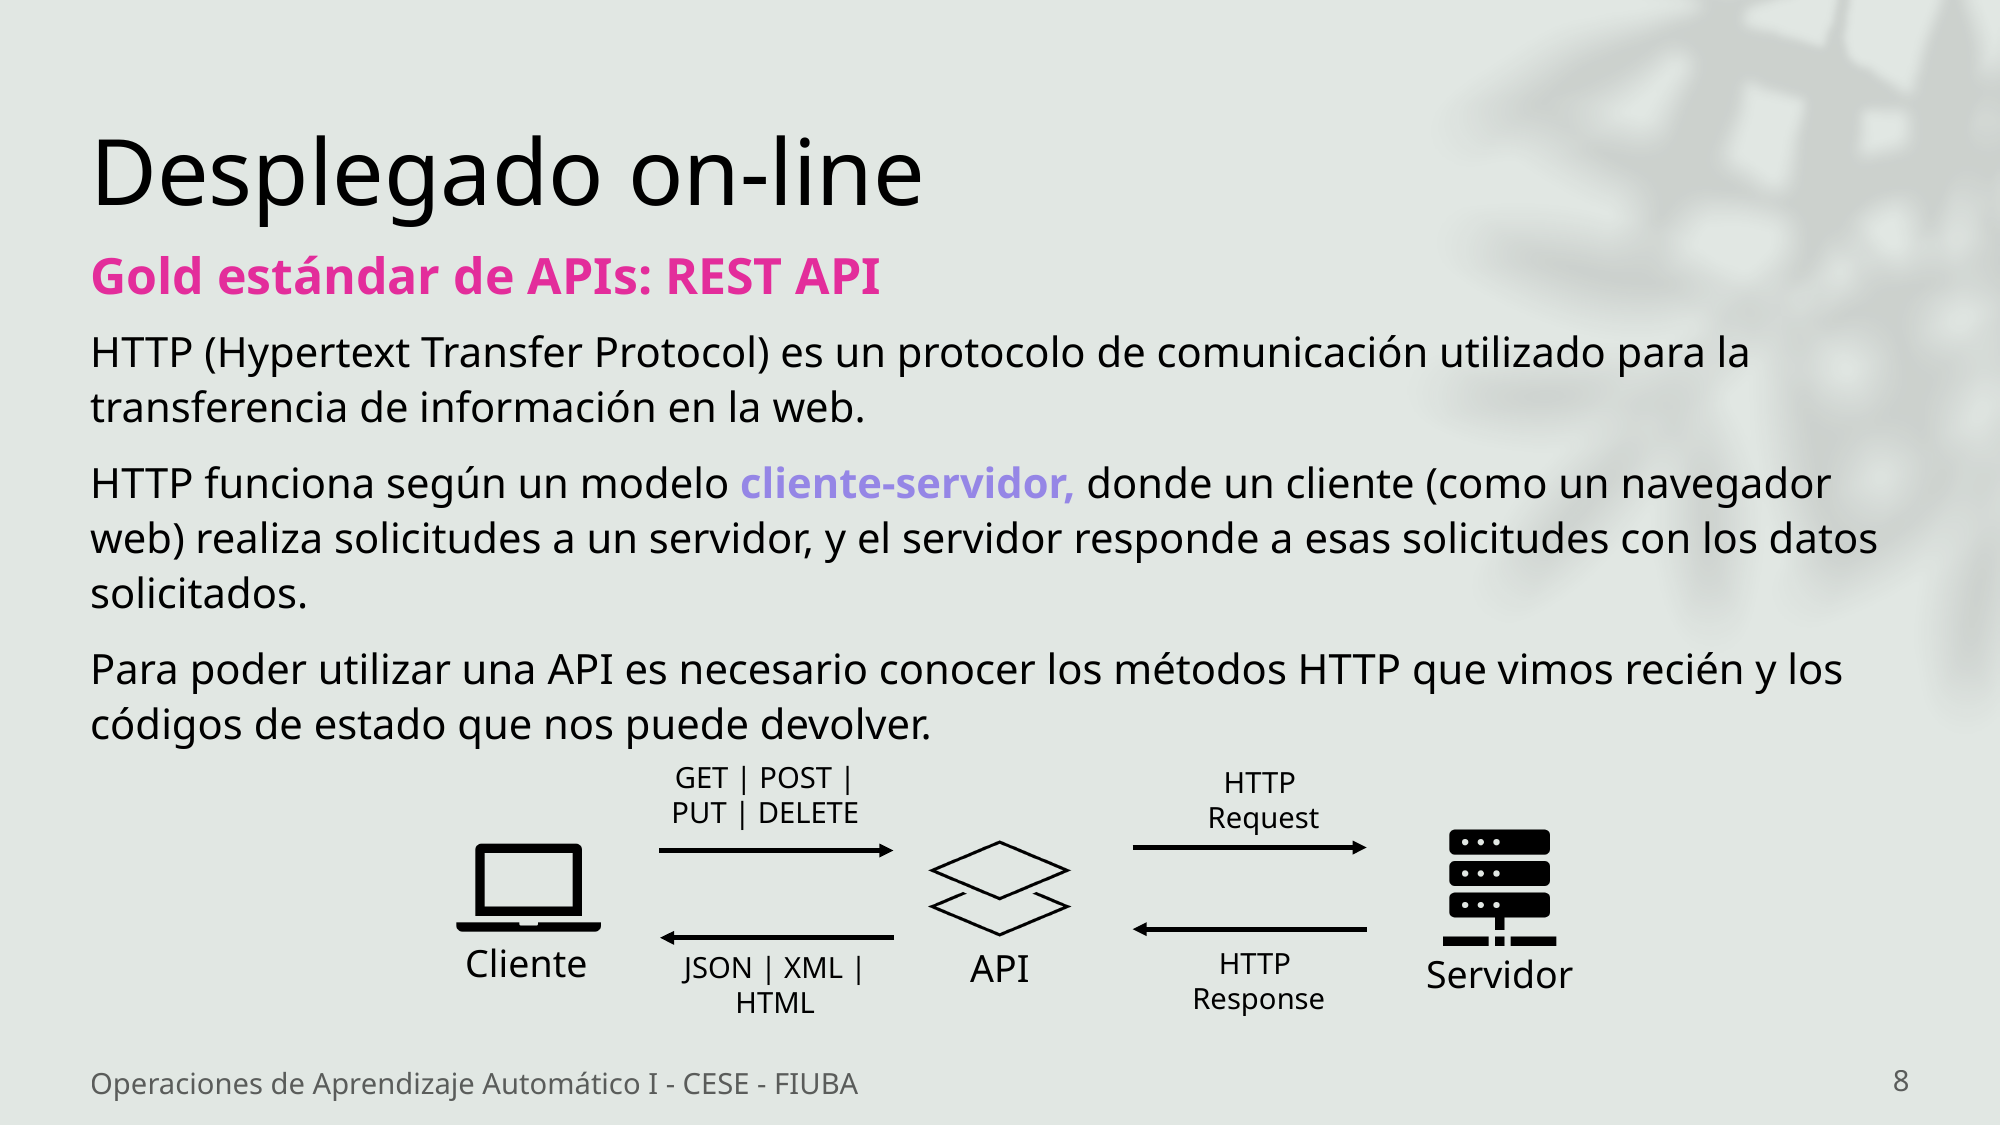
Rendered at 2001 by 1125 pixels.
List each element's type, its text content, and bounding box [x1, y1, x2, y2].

picture [924, 812, 1075, 963]
footer Operaciones de Aprendizaje Automático I - CESE - FIUBA [75, 1052, 1186, 1113]
title Desplegado on-line [75, 60, 1863, 278]
text_box Gold estándar de APIs: REST API [75, 237, 1671, 313]
text_box HTTP Request [1193, 757, 1335, 842]
text_box GET | POST | PUT | DELETE [656, 752, 875, 837]
text_box Cliente [450, 932, 603, 992]
text_box JSON | XML | HTML [669, 941, 882, 1027]
picture [453, 812, 604, 963]
text_box HTTP Response [1177, 937, 1341, 1023]
slide_number 8 [1474, 1052, 1925, 1113]
picture [1424, 812, 1575, 963]
text_box Servidor [1411, 943, 1589, 1004]
text_box API [955, 963, 1045, 998]
list HTTP (Hypertext Transfer Protocol) es un protocolo de comunicación utilizado para la transferencia de información en la web. HTTP funciona según un modelo cliente-servidor, donde un cliente (como un navegador web) realiza solicitudes a un servidor, y el servidor responde a esas solicitudes con los datos solicitados. Para poder utilizar una API es necesario conocer los métodos HTTP que vimos recién y los códigos de estado que nos puede devolver. [75, 313, 1925, 1065]
